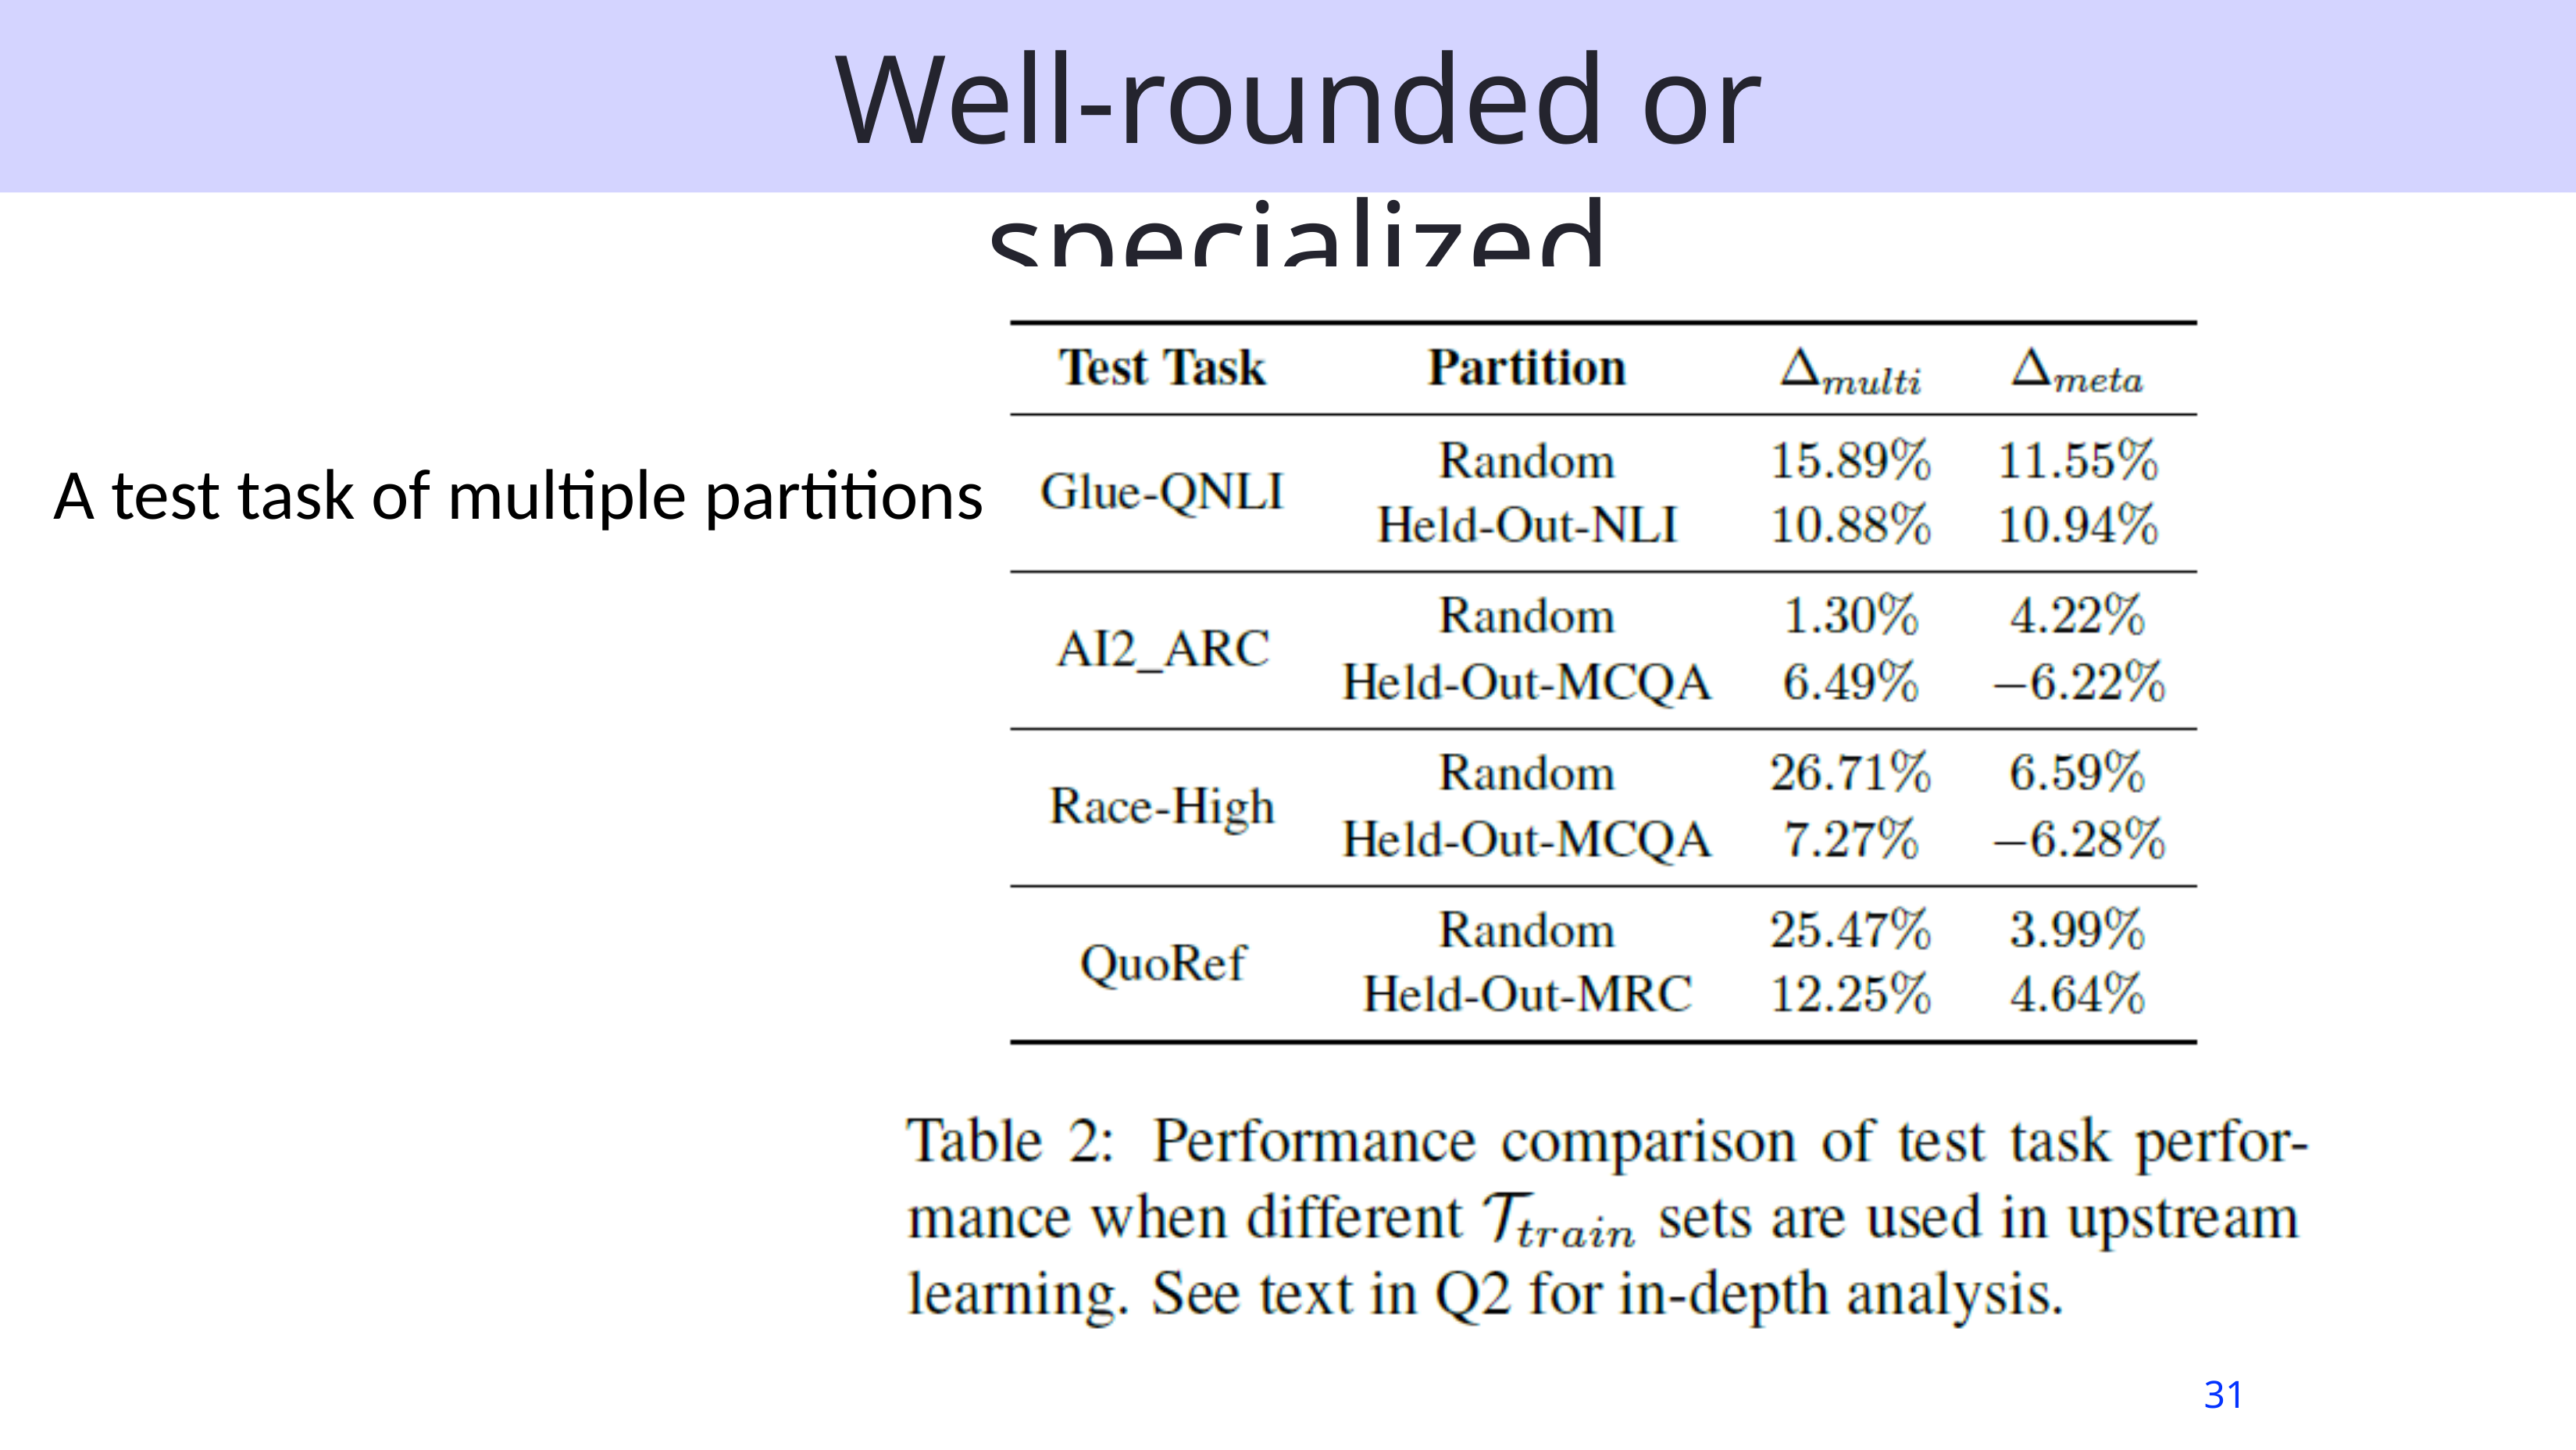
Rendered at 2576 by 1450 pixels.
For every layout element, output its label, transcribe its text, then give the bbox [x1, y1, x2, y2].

picture [887, 266, 2382, 1380]
text_box 31 [2199, 1386, 2275, 1422]
text_box A test task of multiple partitions [41, 441, 883, 539]
title Well-rounded or specialized [544, 21, 2053, 170]
